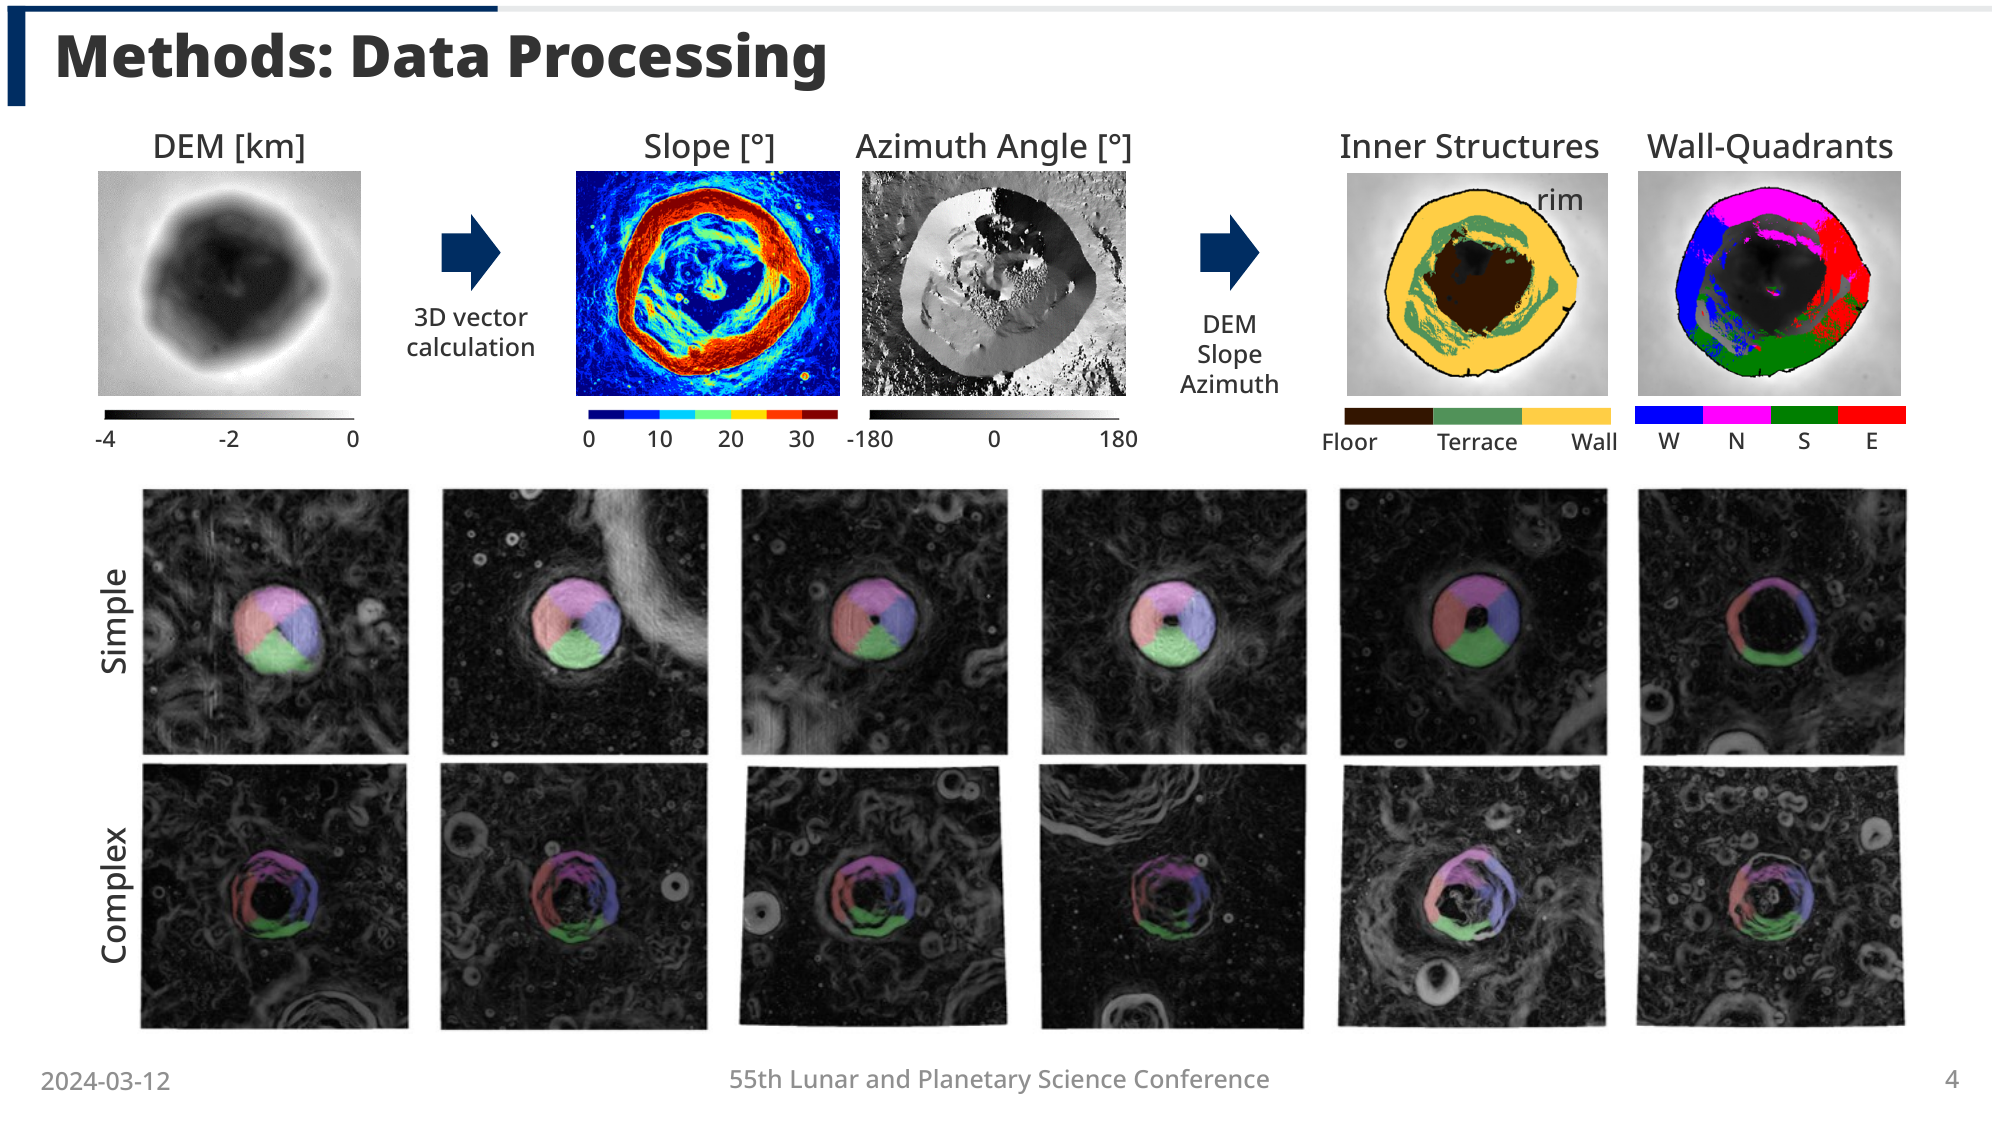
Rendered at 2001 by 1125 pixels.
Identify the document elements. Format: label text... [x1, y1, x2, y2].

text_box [1296, 173, 1644, 456]
title Methods: Data Processing [25, 11, 1975, 107]
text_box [91, 484, 1911, 1034]
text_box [399, 214, 544, 370]
text_box DEM [km] [52, 117, 407, 173]
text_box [544, 171, 848, 452]
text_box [60, 171, 399, 452]
text_box [7, 5, 499, 13]
text_box Inner Structures [1292, 117, 1648, 173]
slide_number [25, 1051, 498, 1111]
text_box Slope [°] [532, 117, 888, 173]
footer 55th Lunar and Planetary Science Conference [527, 1051, 1473, 1111]
text_box Wall-Quadrants [1648, 117, 1948, 173]
text_box Azimuth Angle [°] [888, 117, 1172, 173]
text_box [1165, 214, 1295, 408]
slide_number 4 [1501, 1051, 1975, 1111]
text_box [1636, 171, 1905, 455]
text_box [848, 171, 1164, 452]
